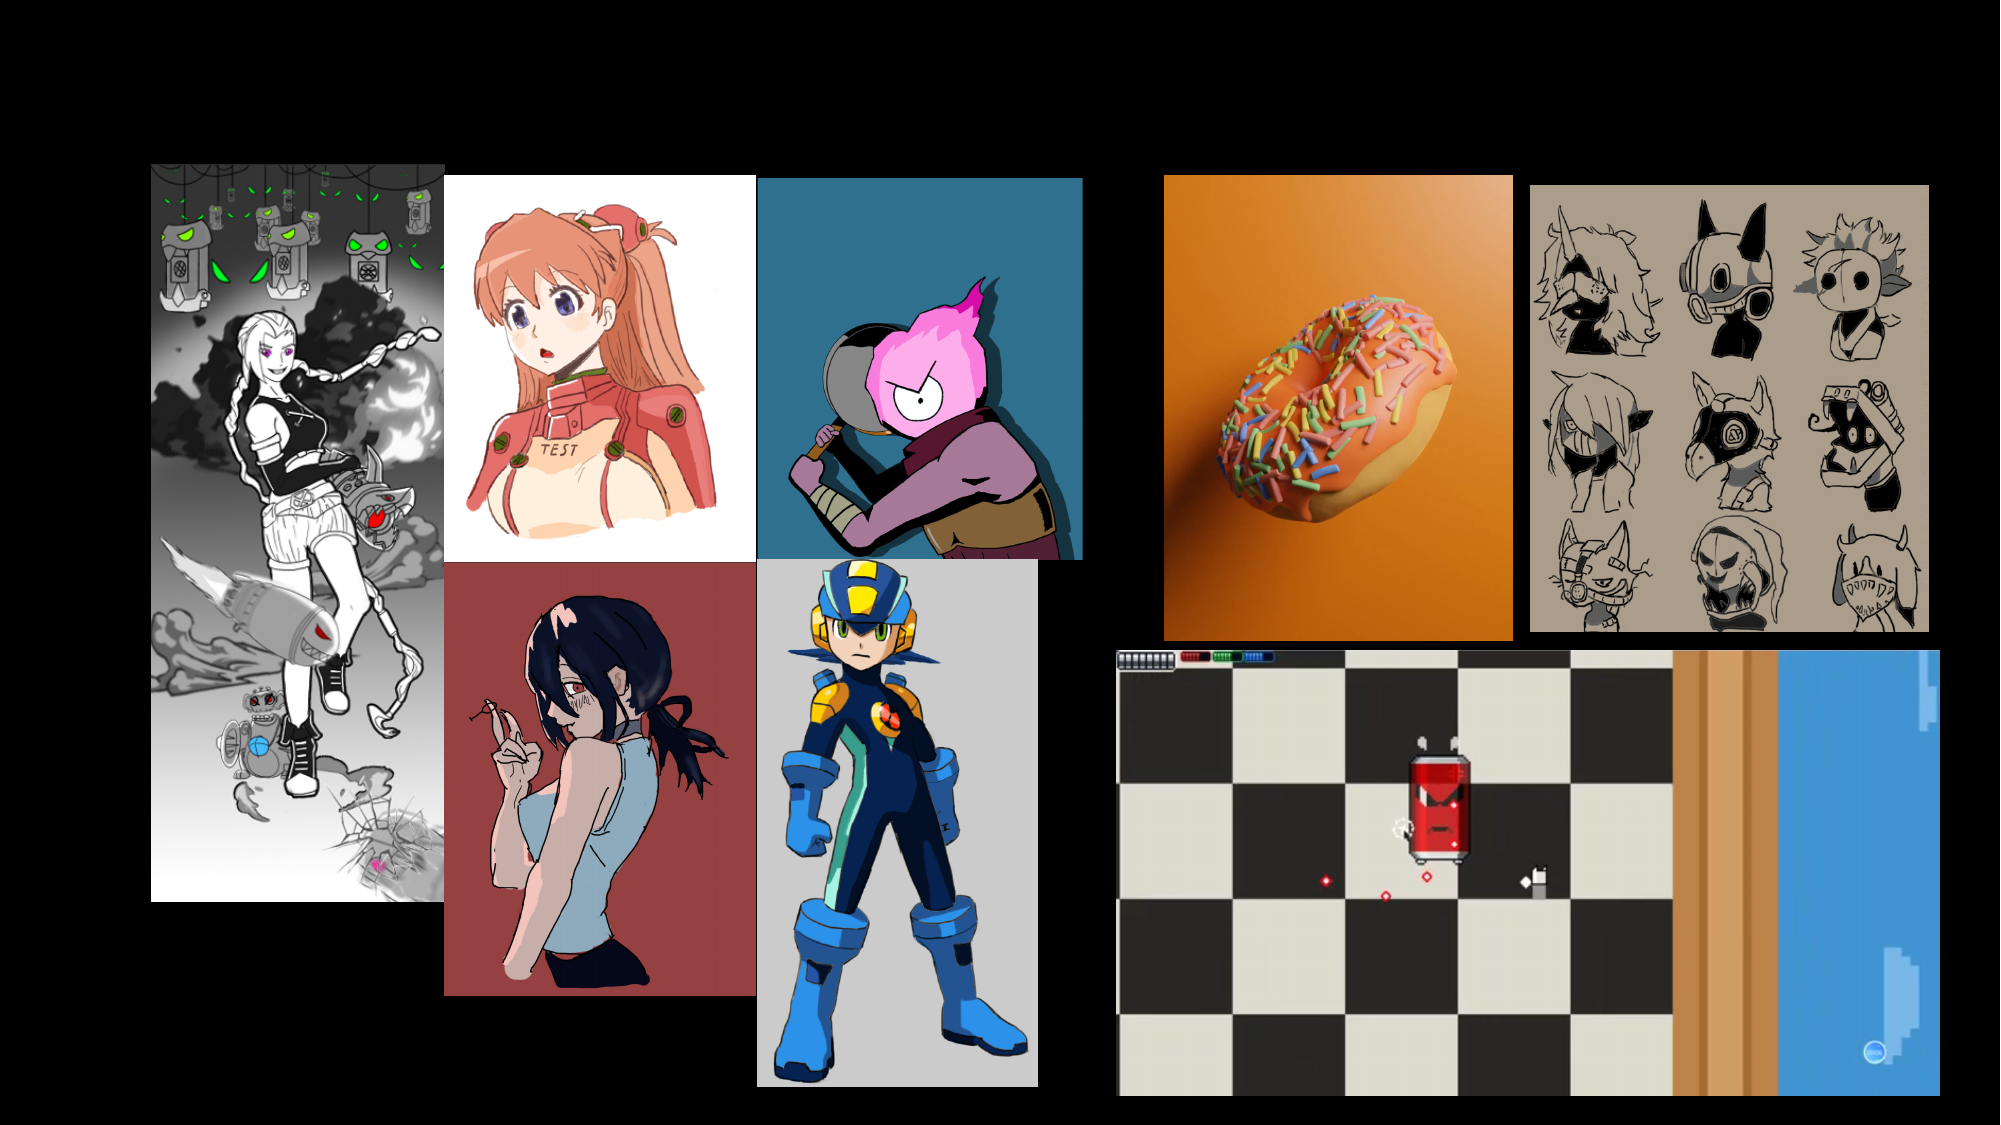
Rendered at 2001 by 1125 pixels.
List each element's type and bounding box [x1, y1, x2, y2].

picture [1530, 185, 1929, 632]
picture [151, 164, 756, 996]
text_box [1163, 175, 1514, 642]
picture [757, 178, 1083, 1087]
picture [1116, 650, 1940, 1096]
